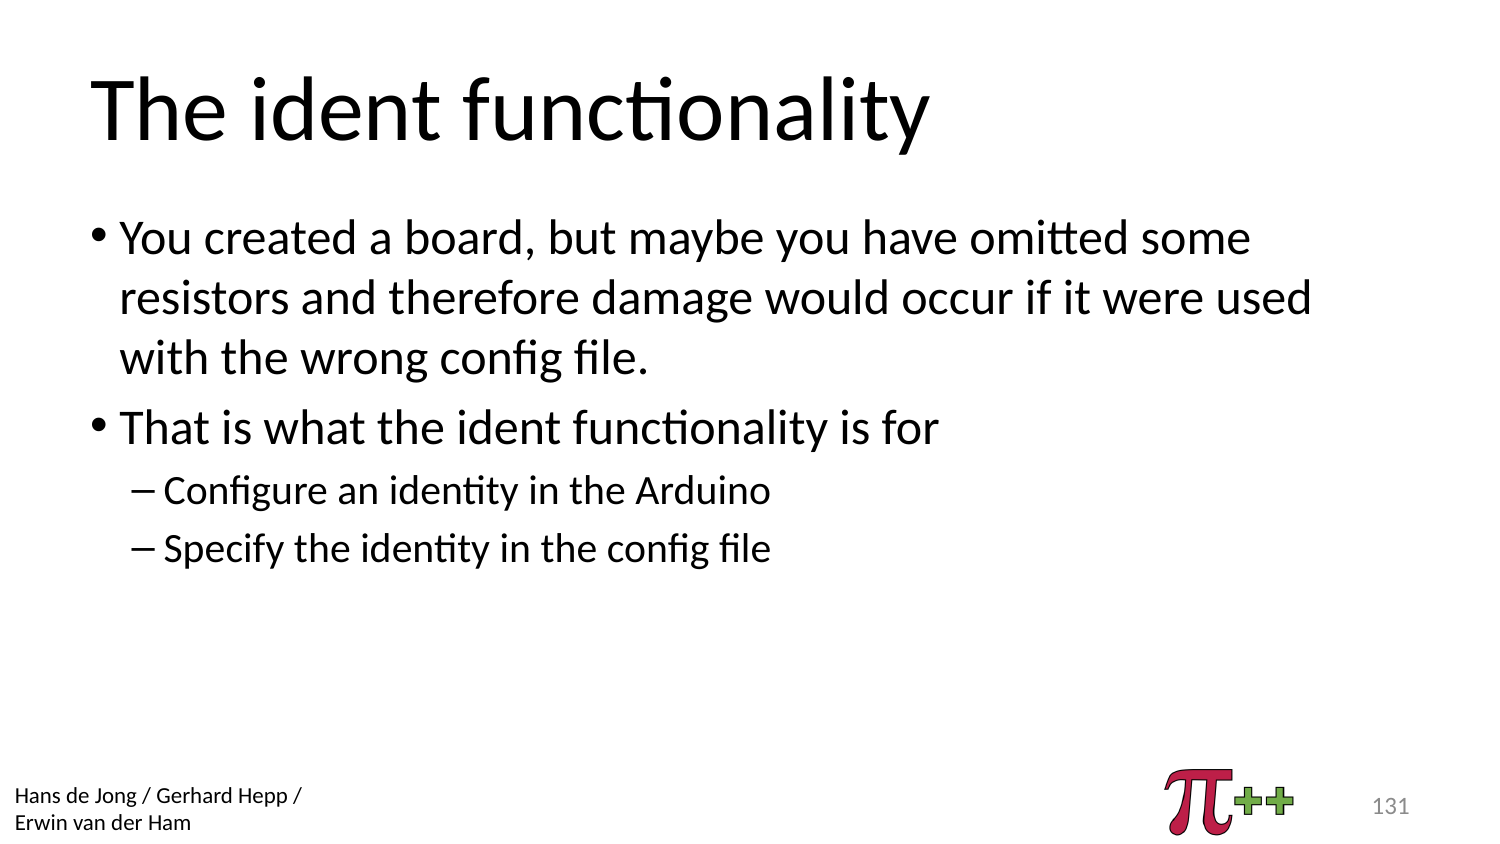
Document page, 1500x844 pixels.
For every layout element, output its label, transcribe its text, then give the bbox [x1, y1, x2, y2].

picture [1163, 768, 1294, 836]
list You created a board, but maybe you have omitted some resistors and therefore damage would occur if it were used with the wrong config file. That is what the ident functionality is for Configure an identity in the Arduino Specify the identity in the config file [75, 196, 1425, 754]
title The ident functionality [75, 33, 1425, 175]
slide_number 131 [1340, 782, 1425, 827]
